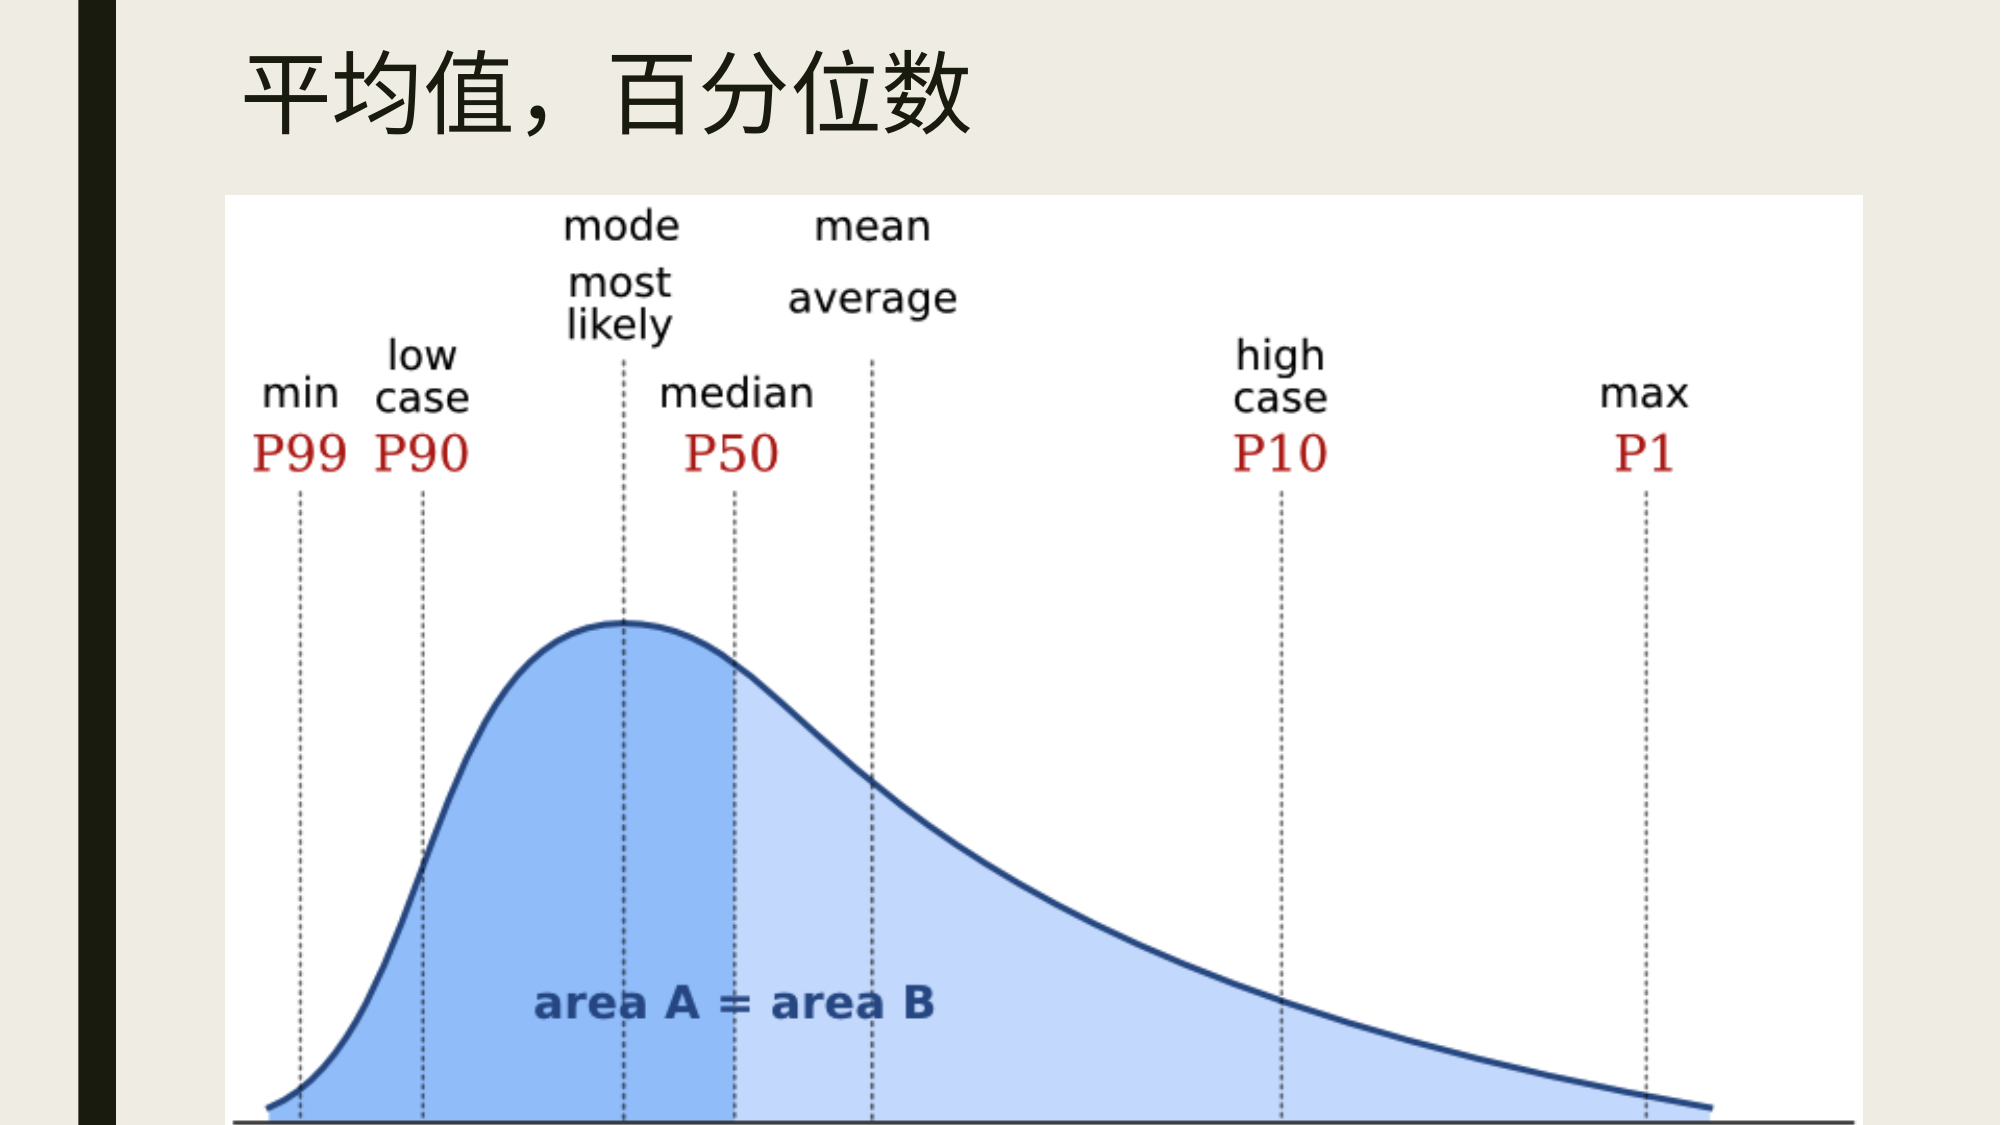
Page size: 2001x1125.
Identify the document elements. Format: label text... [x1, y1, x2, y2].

title 平均值，百分位数 [225, 41, 1800, 195]
picture [224, 195, 1863, 1125]
